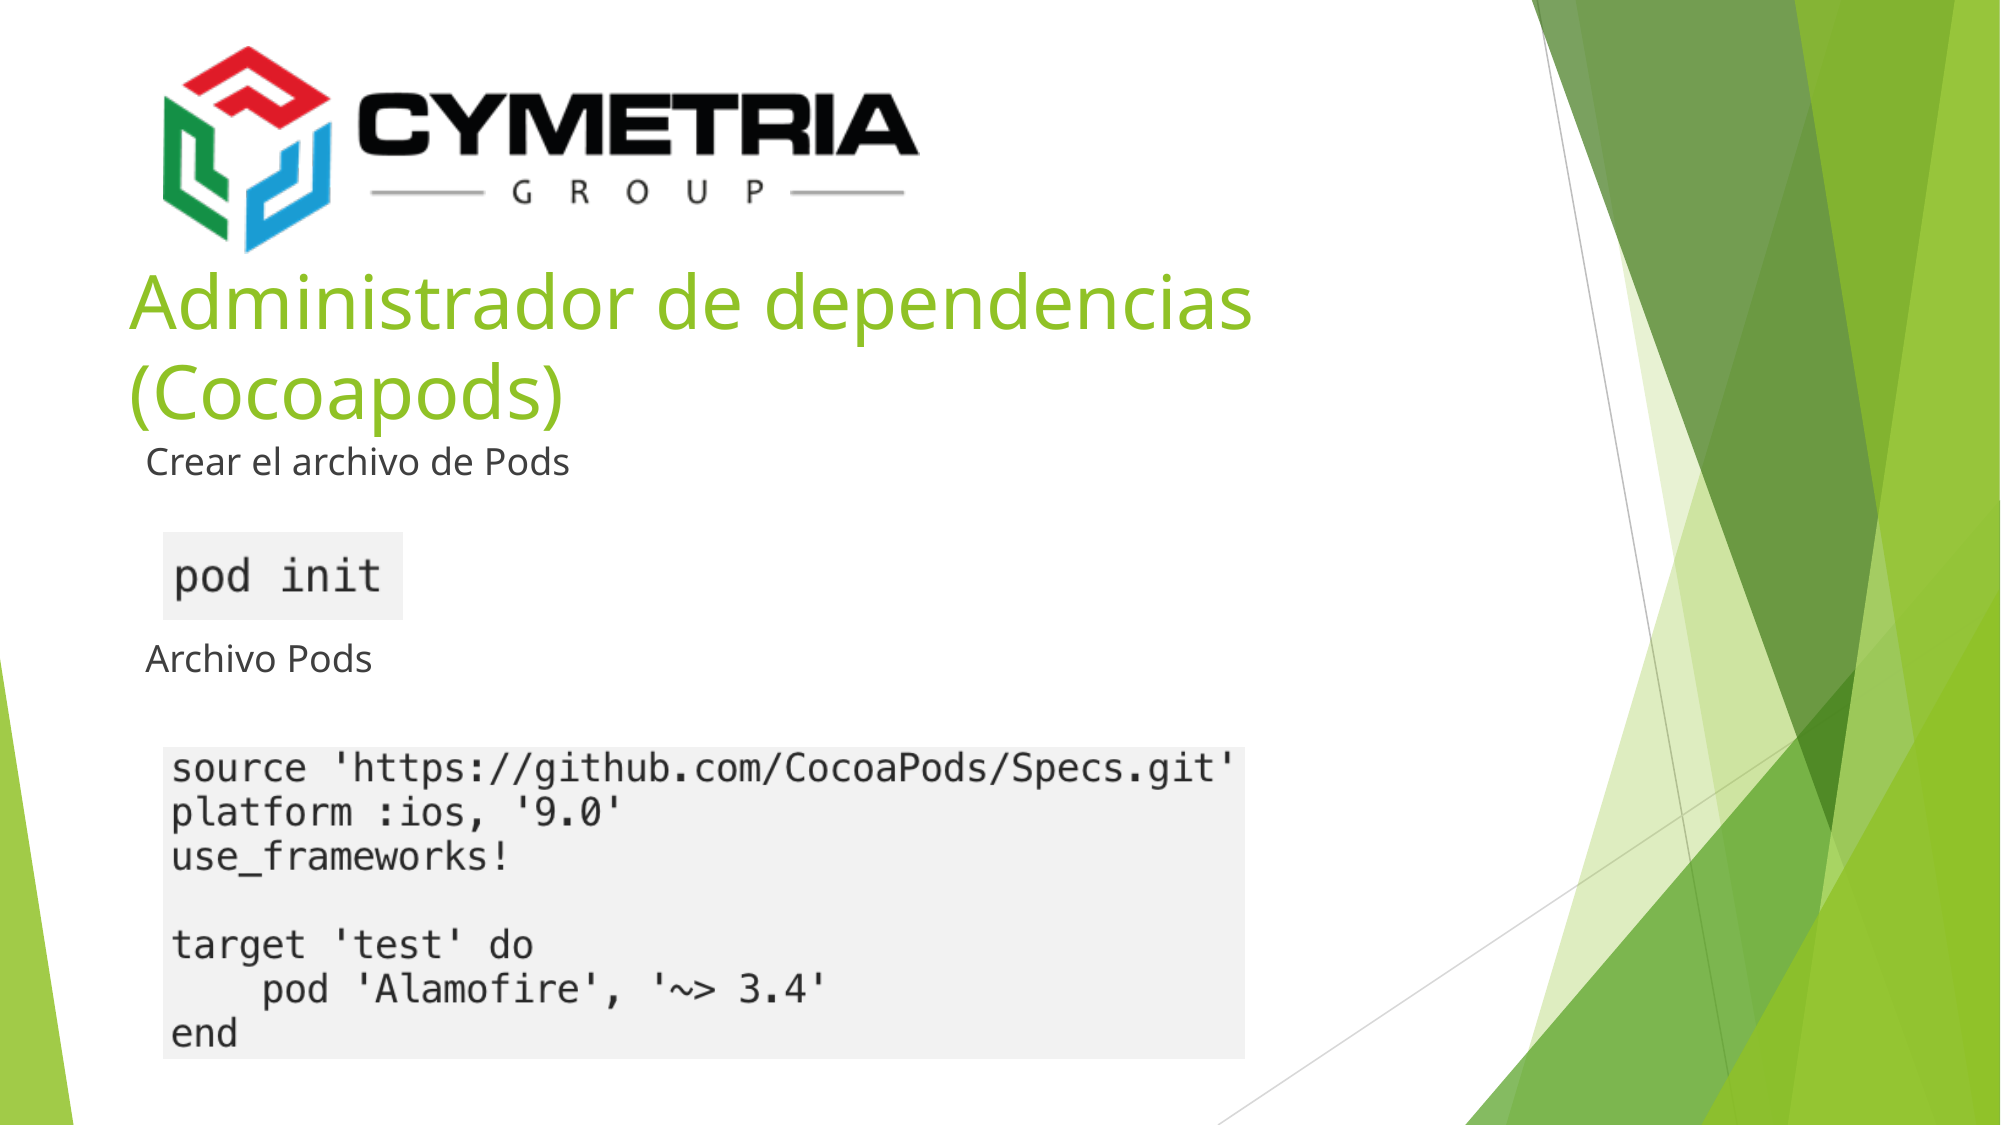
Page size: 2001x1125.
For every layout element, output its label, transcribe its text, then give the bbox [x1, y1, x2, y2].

picture [162, 46, 920, 255]
list Crear el archivo de Pods Archivo Pods [130, 449, 1486, 1093]
title Administrador de dependencias (Cocoapods) [114, 246, 1567, 449]
picture [162, 532, 404, 621]
picture [162, 747, 1245, 1059]
